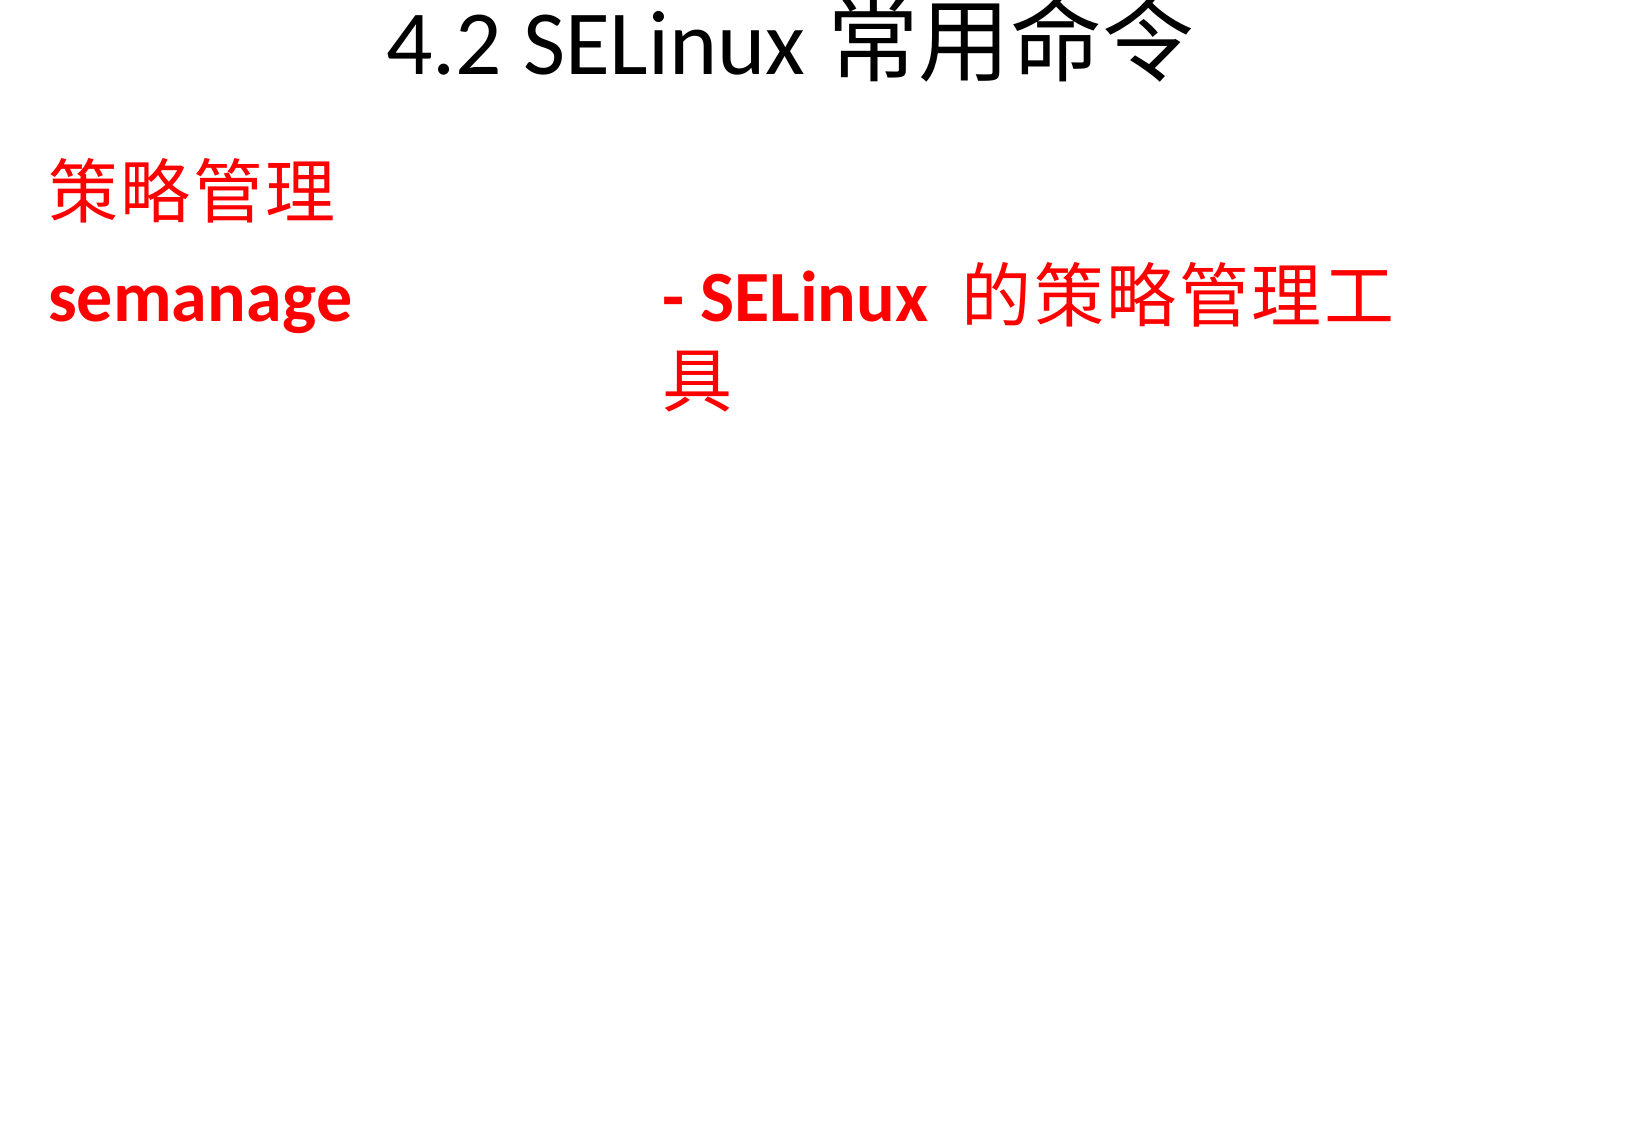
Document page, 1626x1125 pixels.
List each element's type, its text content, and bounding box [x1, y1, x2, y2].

text_box 策略管理 semanage [45, 125, 354, 337]
title 4.2 SELinux常用命令 [384, 0, 1241, 132]
text_box - SELinux 的策略管理工具 [660, 247, 1455, 421]
